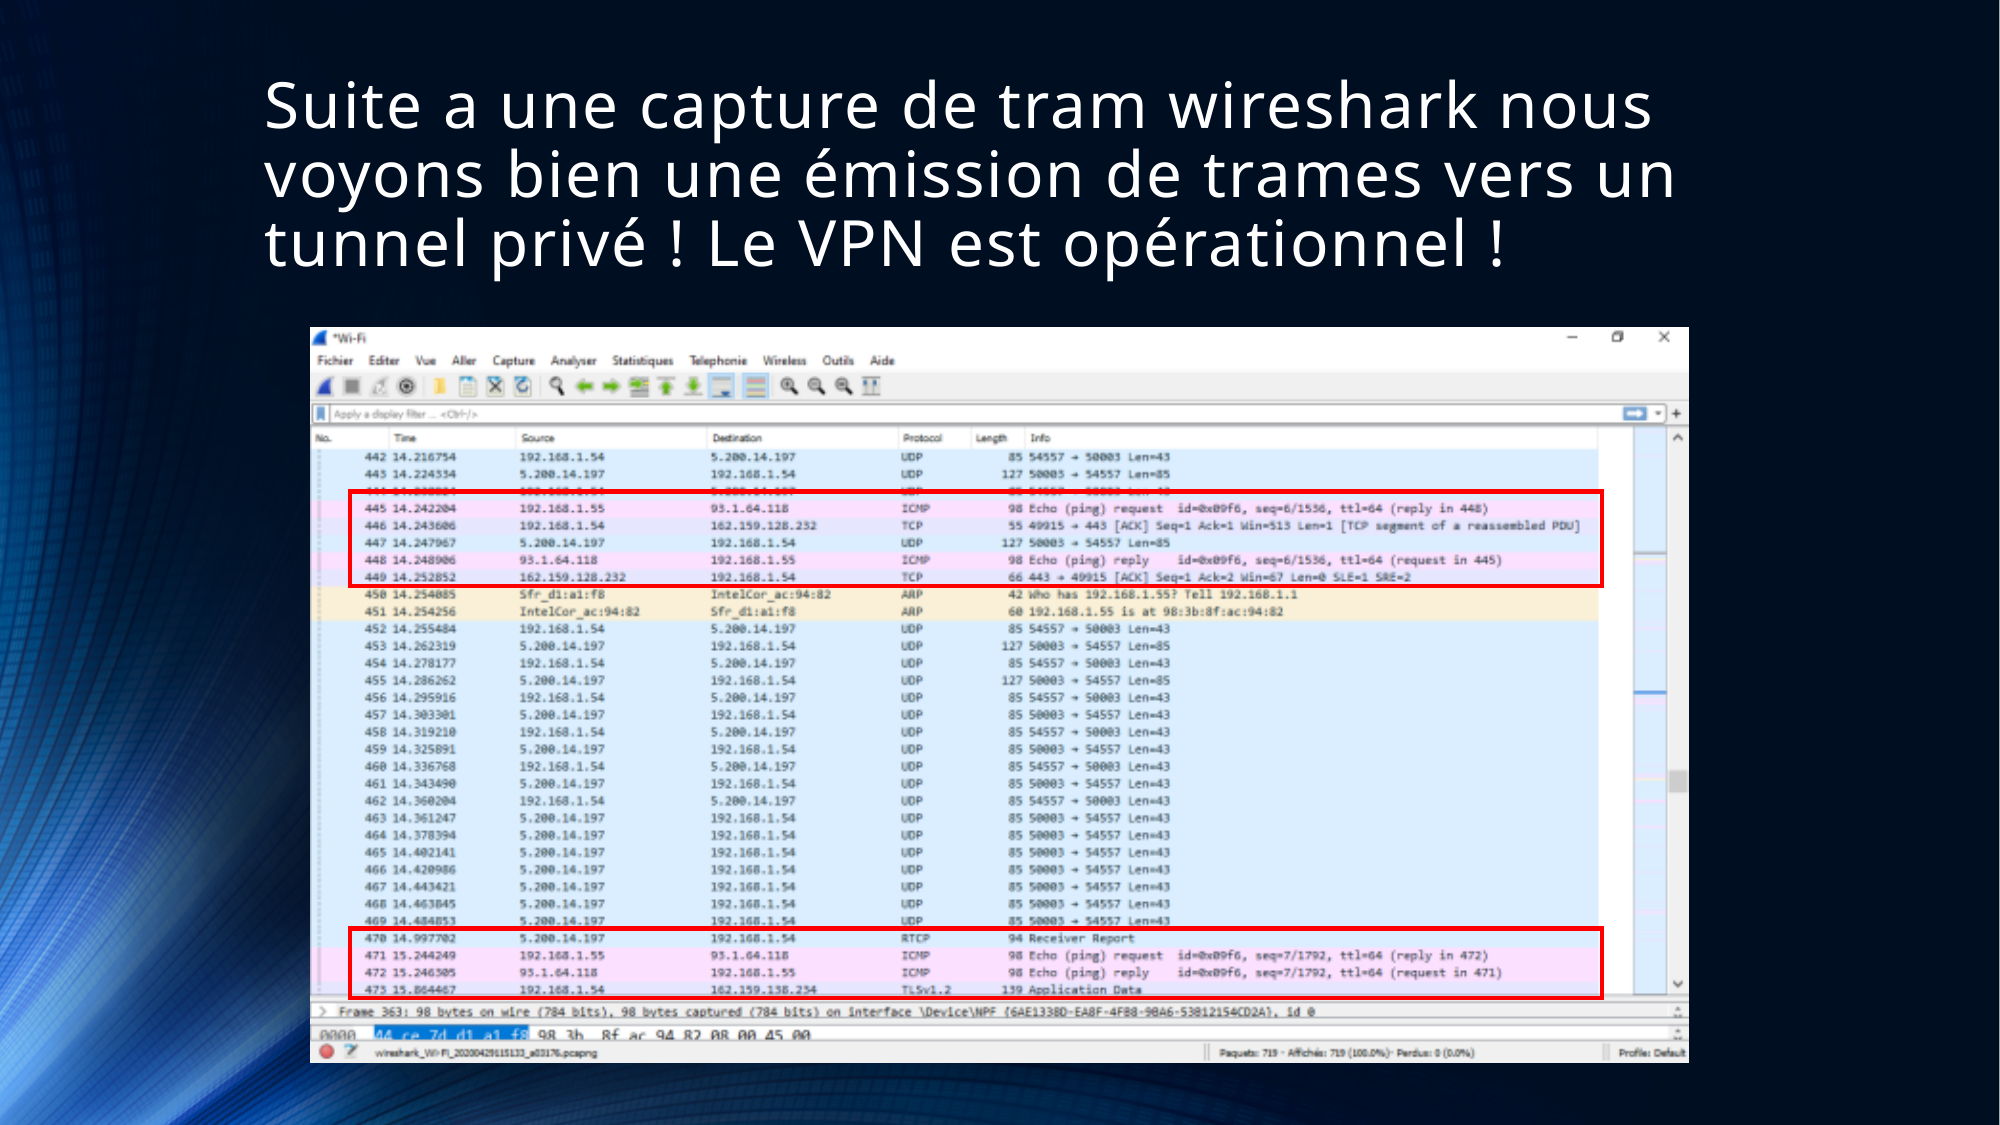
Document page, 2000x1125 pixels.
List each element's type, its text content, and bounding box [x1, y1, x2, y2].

title Suite a une capture de tram wireshark nous voyons bien une émission de trames vers un tunnel privé ! Le VPN est opérationnel ! [249, 62, 1750, 288]
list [310, 327, 1689, 1063]
picture [0, 0, 2000, 1125]
